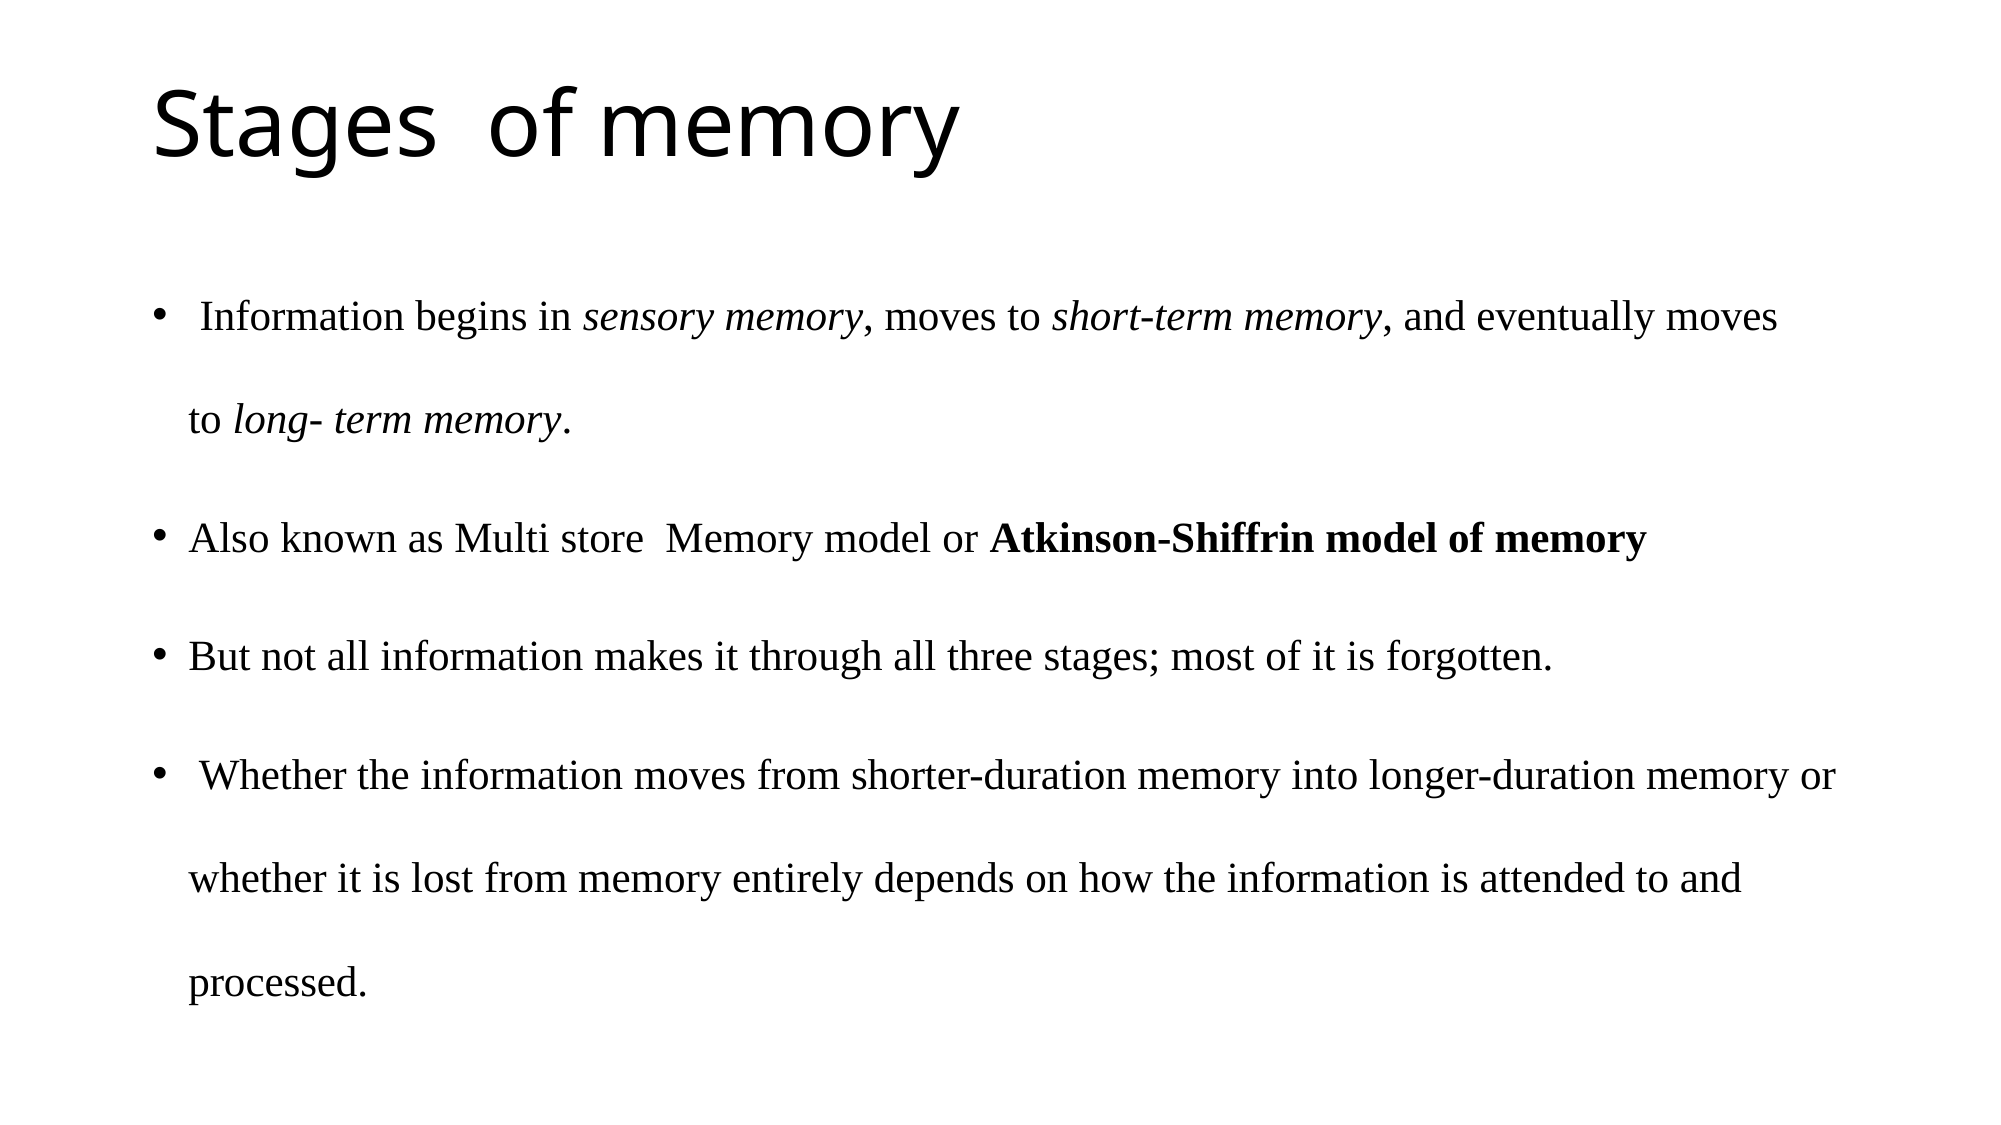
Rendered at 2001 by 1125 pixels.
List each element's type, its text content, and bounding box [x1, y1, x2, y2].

list Information begins in sensory memory, moves to short-term memory, and eventually moves to long- term memory. Also known as Multi store Memory model or Atkinson-Shiffrin model of memory But not all information makes it through all three stages; most of it is forgotten. Whether the information moves from shorter-duration memory into longer-duration memory or whether it is lost from memory entirely depends on how the information is attended to and processed. [137, 228, 1863, 1014]
title Stages of memory [137, 59, 1863, 193]
